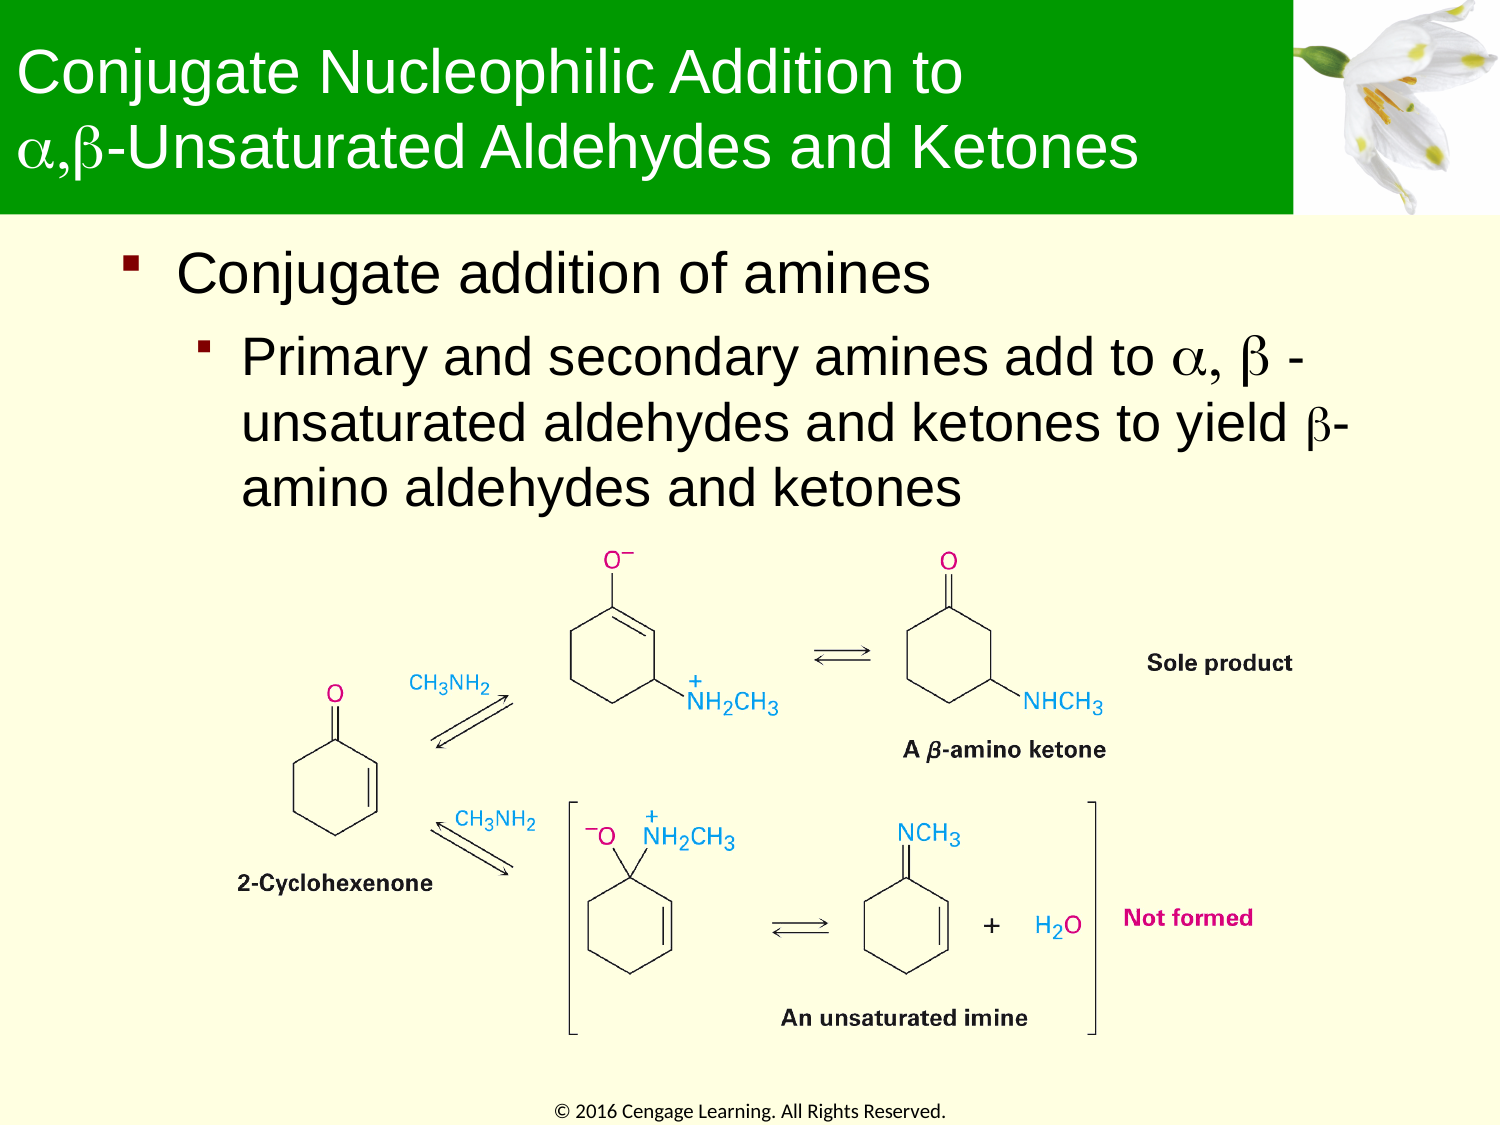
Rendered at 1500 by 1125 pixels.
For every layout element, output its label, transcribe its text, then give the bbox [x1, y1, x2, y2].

picture [236, 539, 1293, 1036]
list Conjugate addition of amines Primary and secondary amines add to   -unsaturated aldehydes and ketones to yield -amino aldehydes and ketones [103, 227, 1450, 1065]
title Conjugate Nucleophilic Addition to -Unsaturated Aldehydes and Ketones [0, 0, 1288, 213]
picture [1293, 0, 1500, 215]
